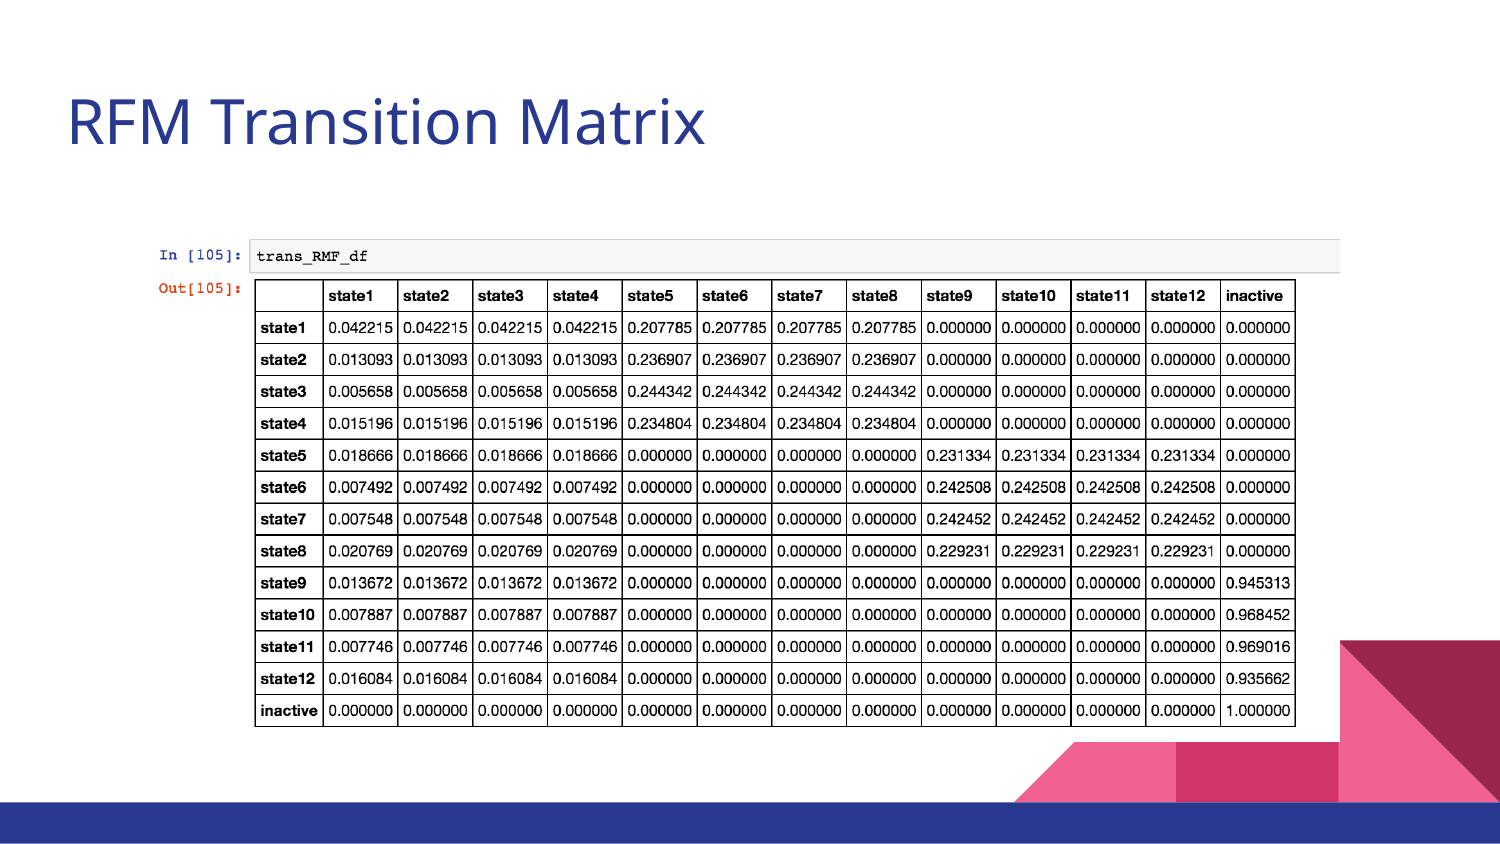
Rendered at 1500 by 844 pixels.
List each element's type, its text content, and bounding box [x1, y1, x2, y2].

picture [130, 226, 1340, 742]
title RFM Transition Matrix [51, 67, 1449, 167]
